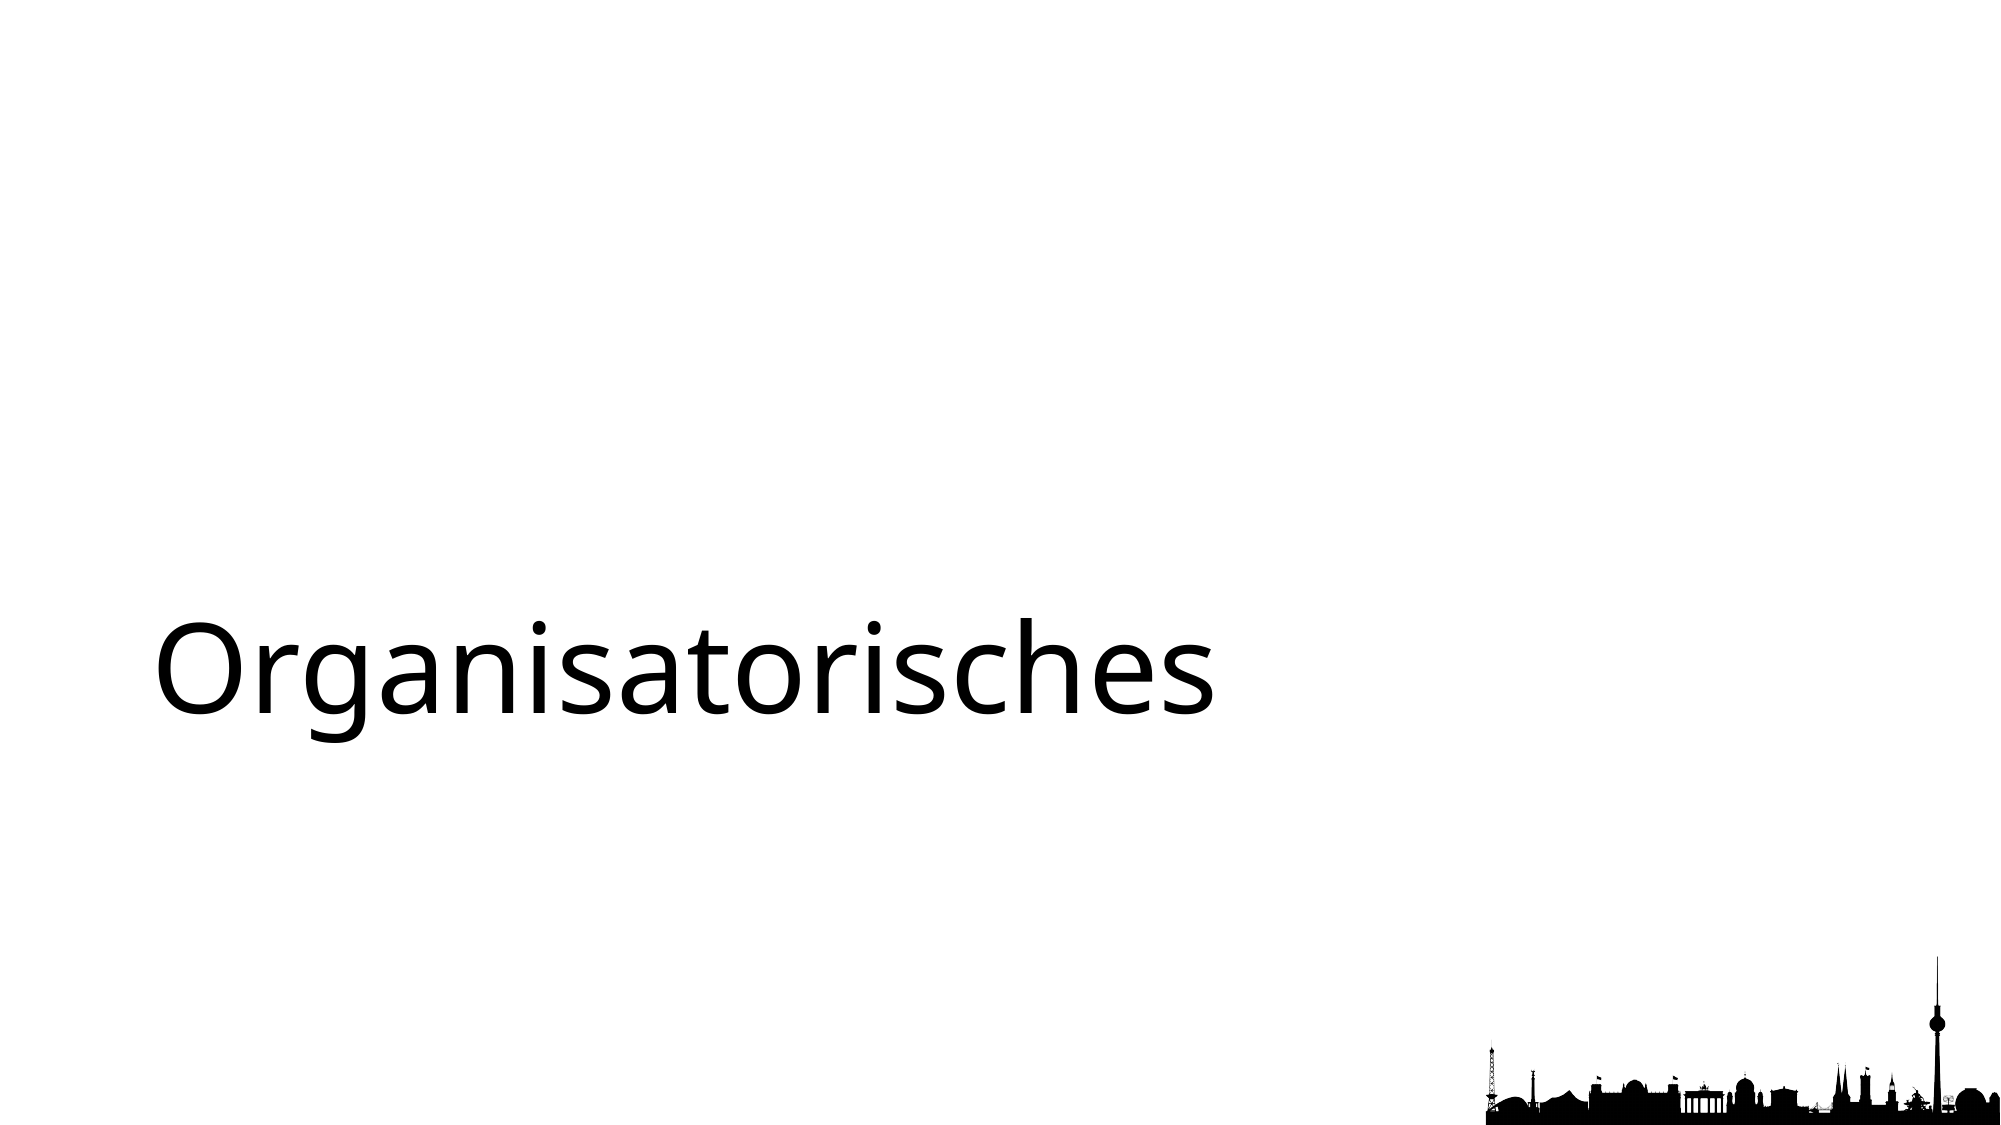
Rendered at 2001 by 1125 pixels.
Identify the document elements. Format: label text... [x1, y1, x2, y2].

title Organisatorisches [136, 280, 1862, 749]
picture [1485, 914, 2000, 1125]
